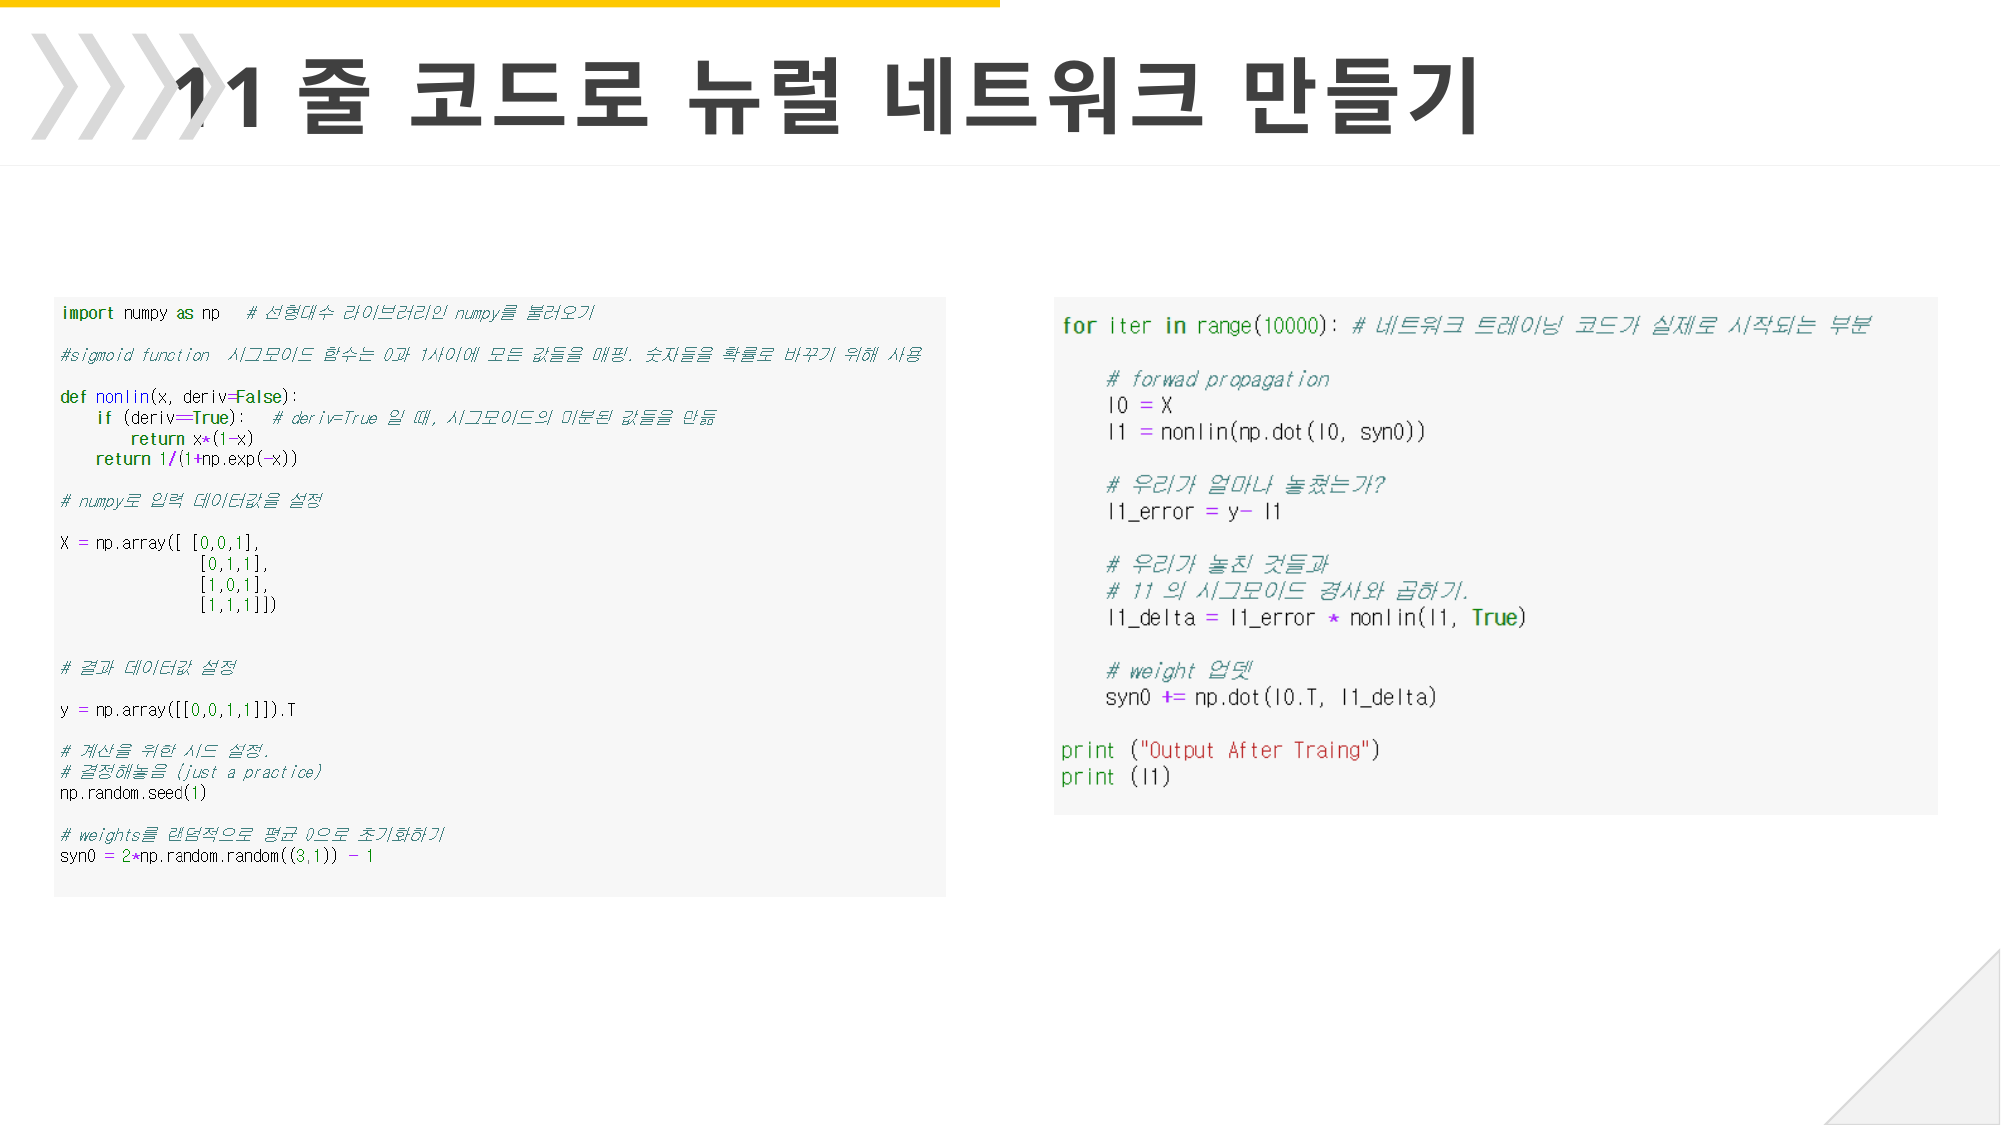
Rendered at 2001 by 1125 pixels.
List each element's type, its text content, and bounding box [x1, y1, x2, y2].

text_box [131, 33, 226, 140]
picture [54, 297, 946, 897]
text_box [0, 0, 1001, 8]
text_box 11줄 코드로 뉴럴 네트워크 만들기 [154, 36, 1500, 152]
picture [1054, 297, 1938, 815]
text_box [31, 33, 125, 140]
